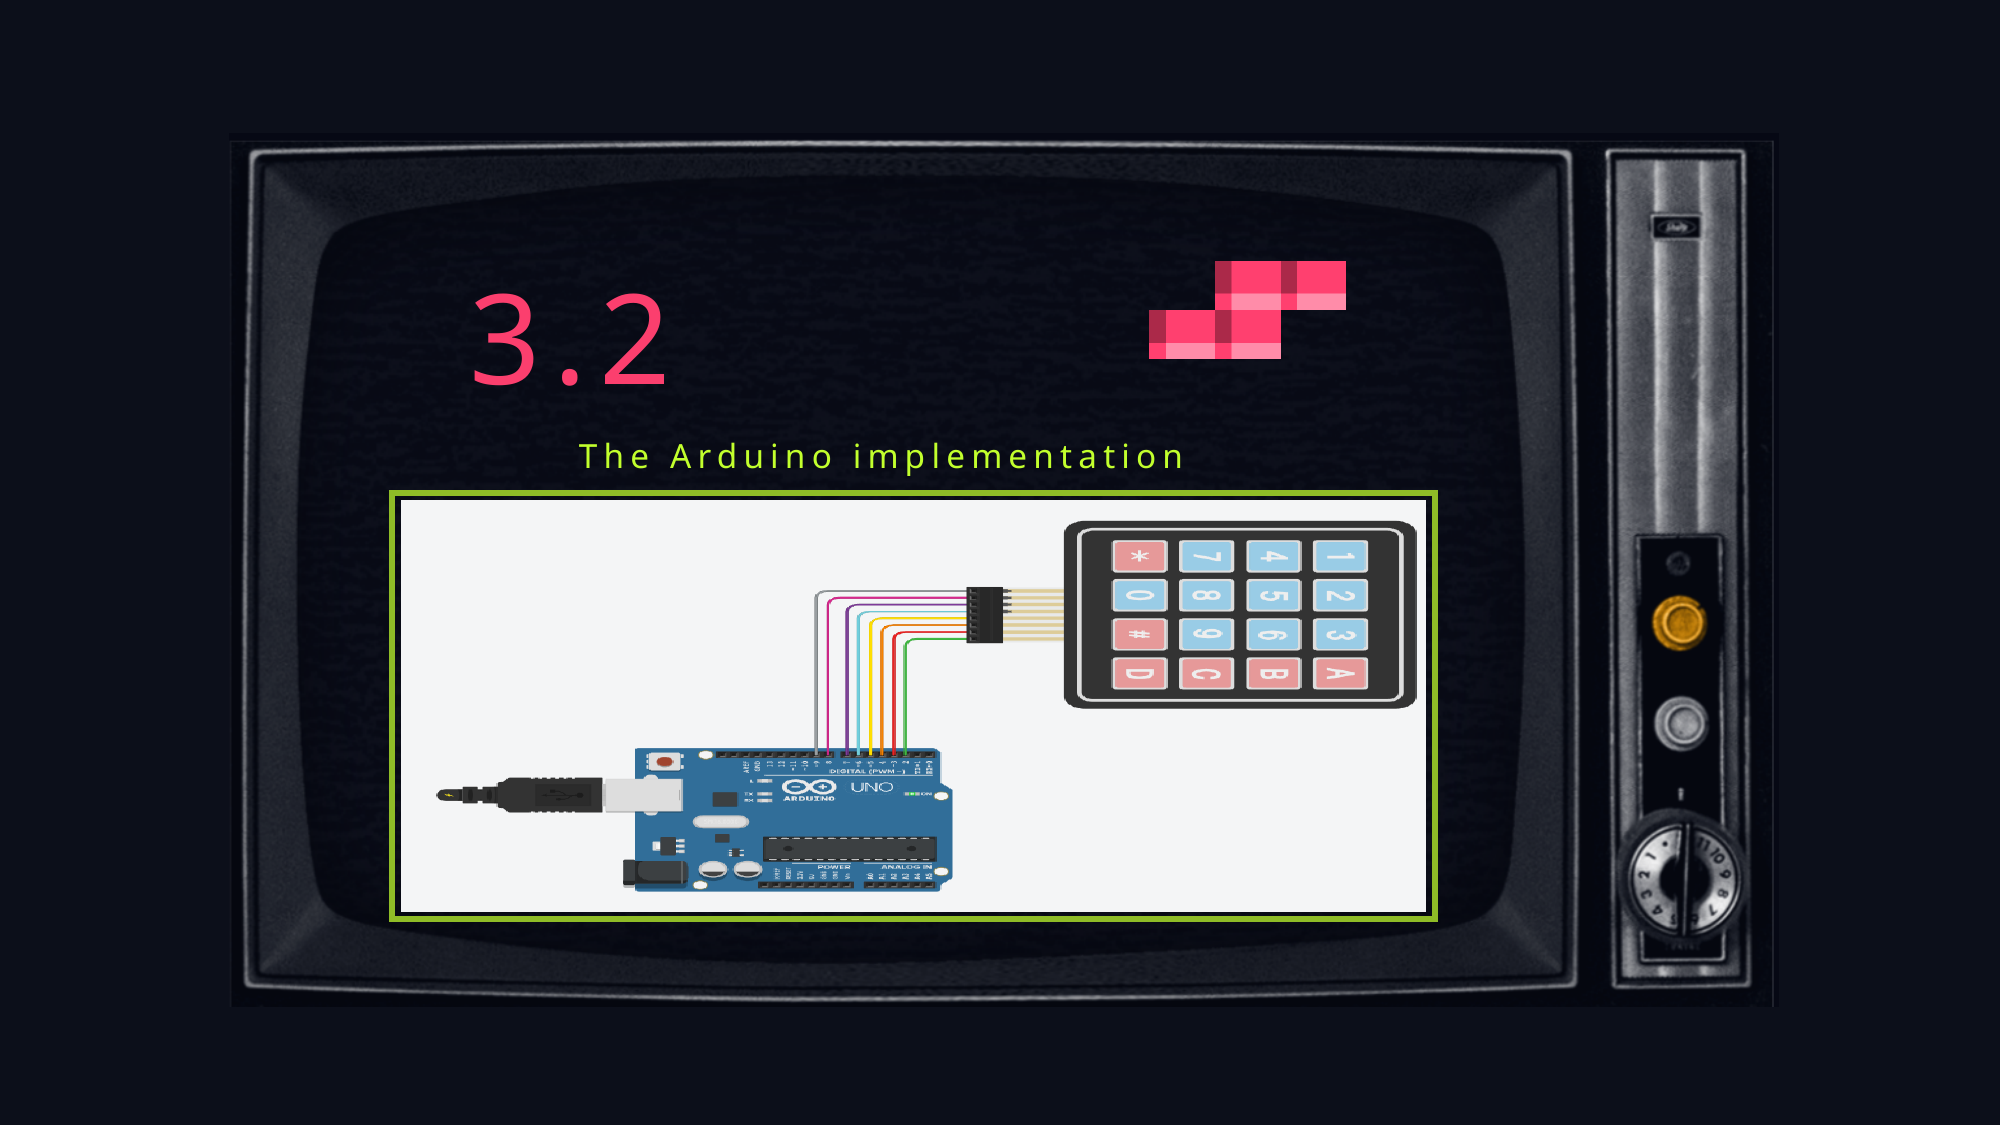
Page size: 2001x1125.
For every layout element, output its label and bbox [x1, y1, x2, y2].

picture [229, 133, 1779, 1007]
